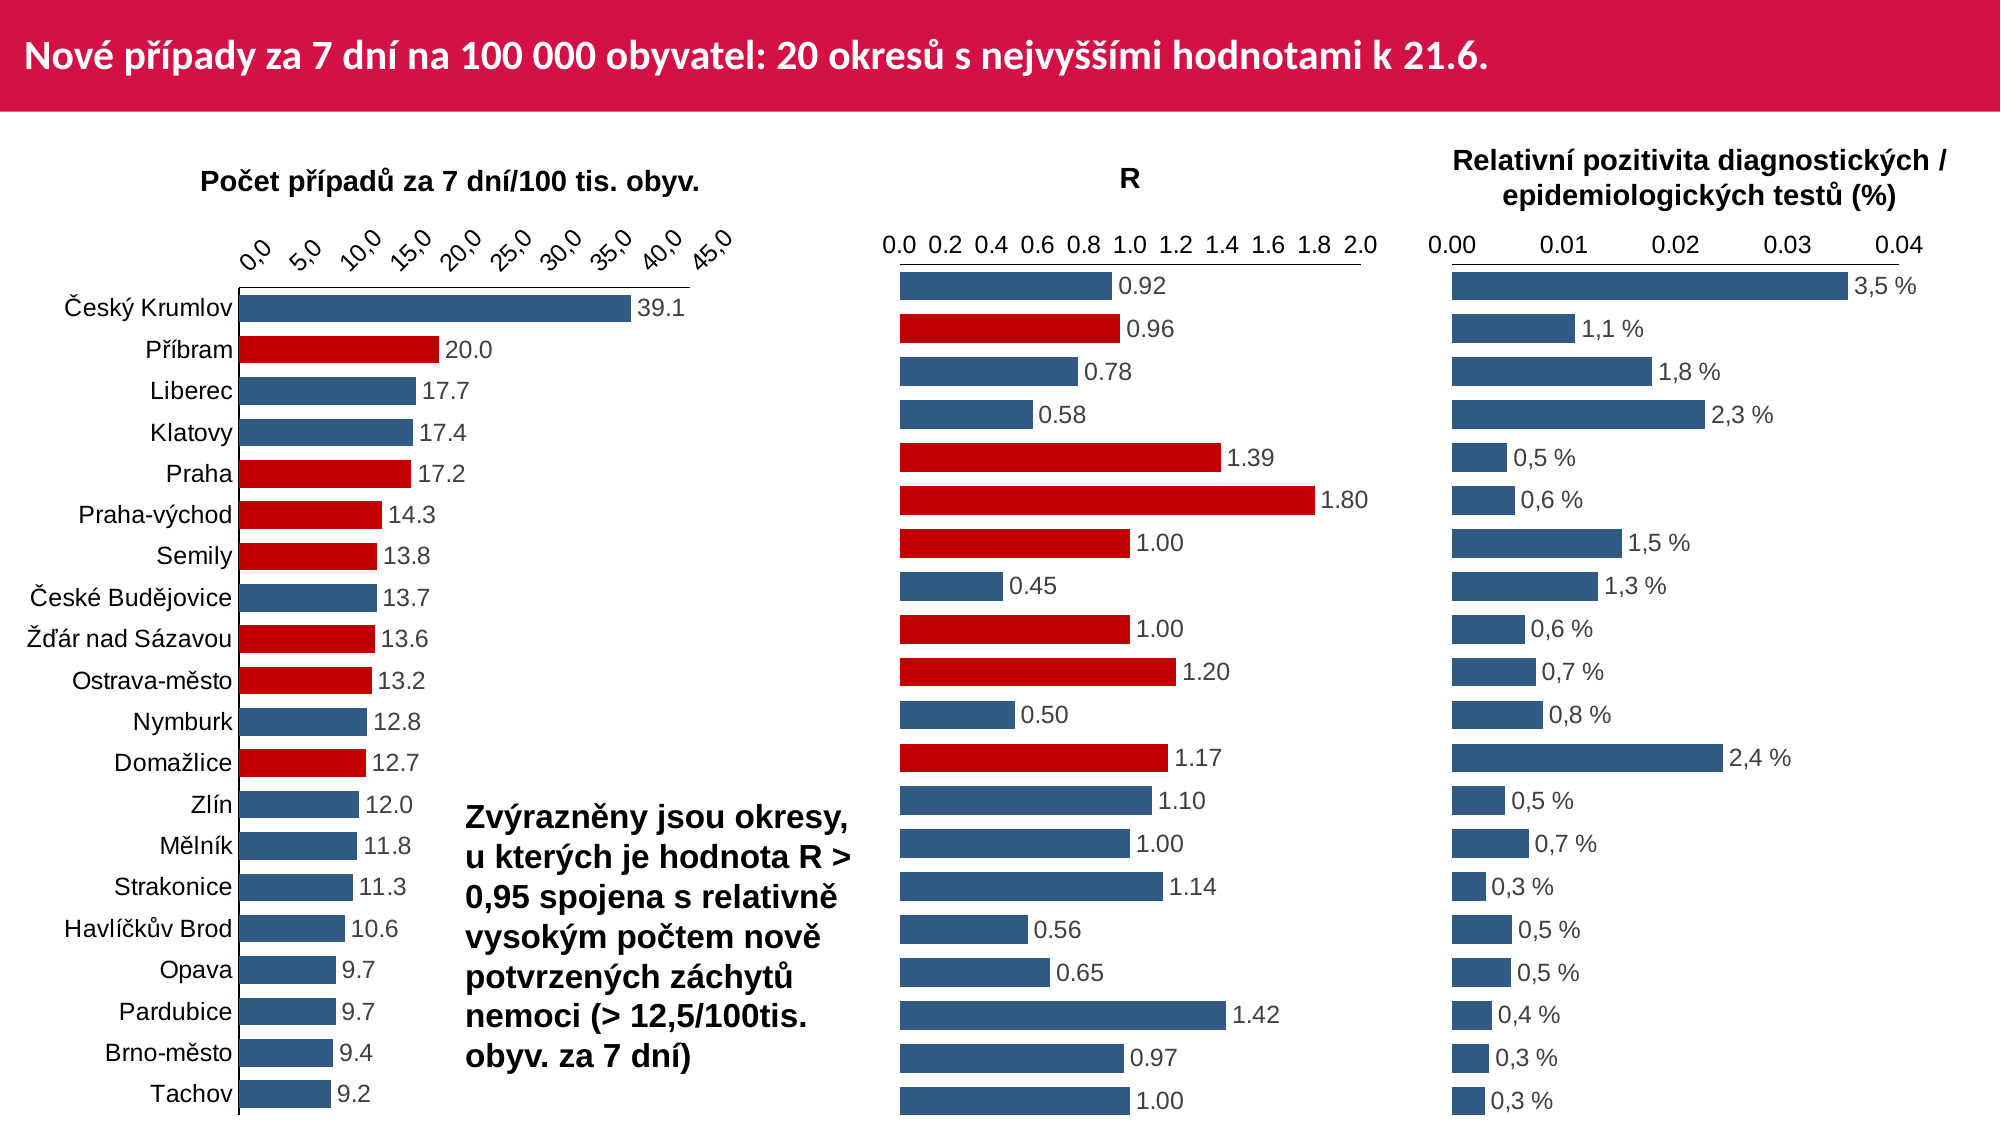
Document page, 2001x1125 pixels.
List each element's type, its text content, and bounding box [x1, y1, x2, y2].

text_box R [1104, 151, 1156, 202]
chart [1417, 213, 1935, 1125]
chart [11, 205, 753, 1125]
chart [872, 213, 1389, 1125]
title Nové případy za 7 dní na 100 000 obyvatel: 20 okresů s nejvyššími hodnotami k 21.6. [9, 0, 1811, 112]
text_box Relativní pozitivita diagnostických / epidemiologických testů (%) [1417, 134, 1982, 219]
text_box Počet případů za 7 dní/100 tis. obyv. [185, 155, 716, 205]
text_box Zvýrazněny jsou okresy, u kterých je hodnota R > 0,95 spojena s relativně vysokým počtem nově potvrzených záchytů nemoci (> 12,5/100tis. obyv. za 7 dní) [753, 787, 872, 1082]
